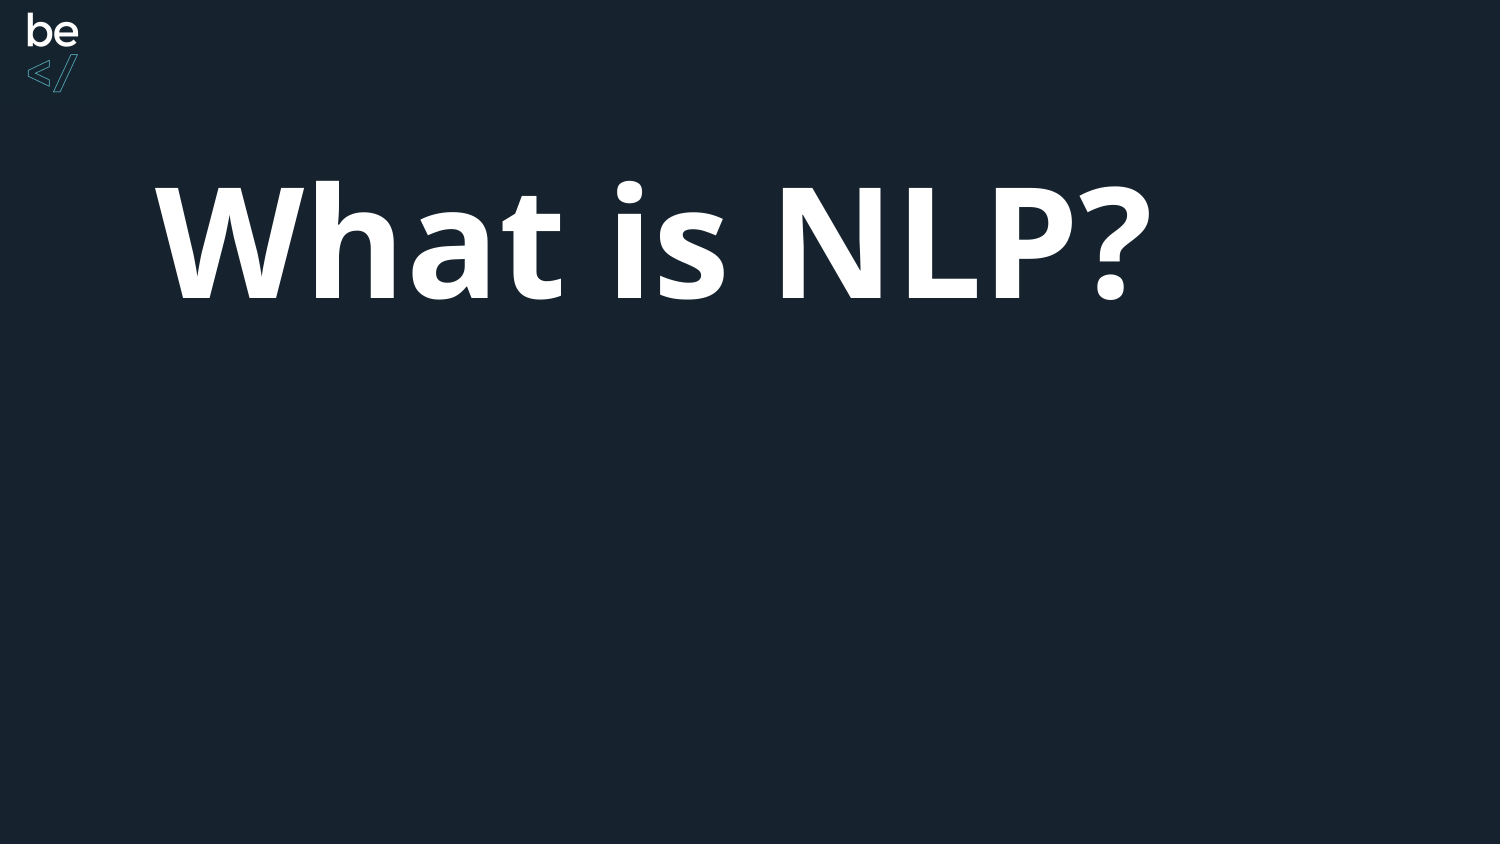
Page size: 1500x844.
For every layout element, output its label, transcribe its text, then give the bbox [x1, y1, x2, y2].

picture [0, 0, 106, 106]
title What is NLP? [140, 129, 1194, 714]
